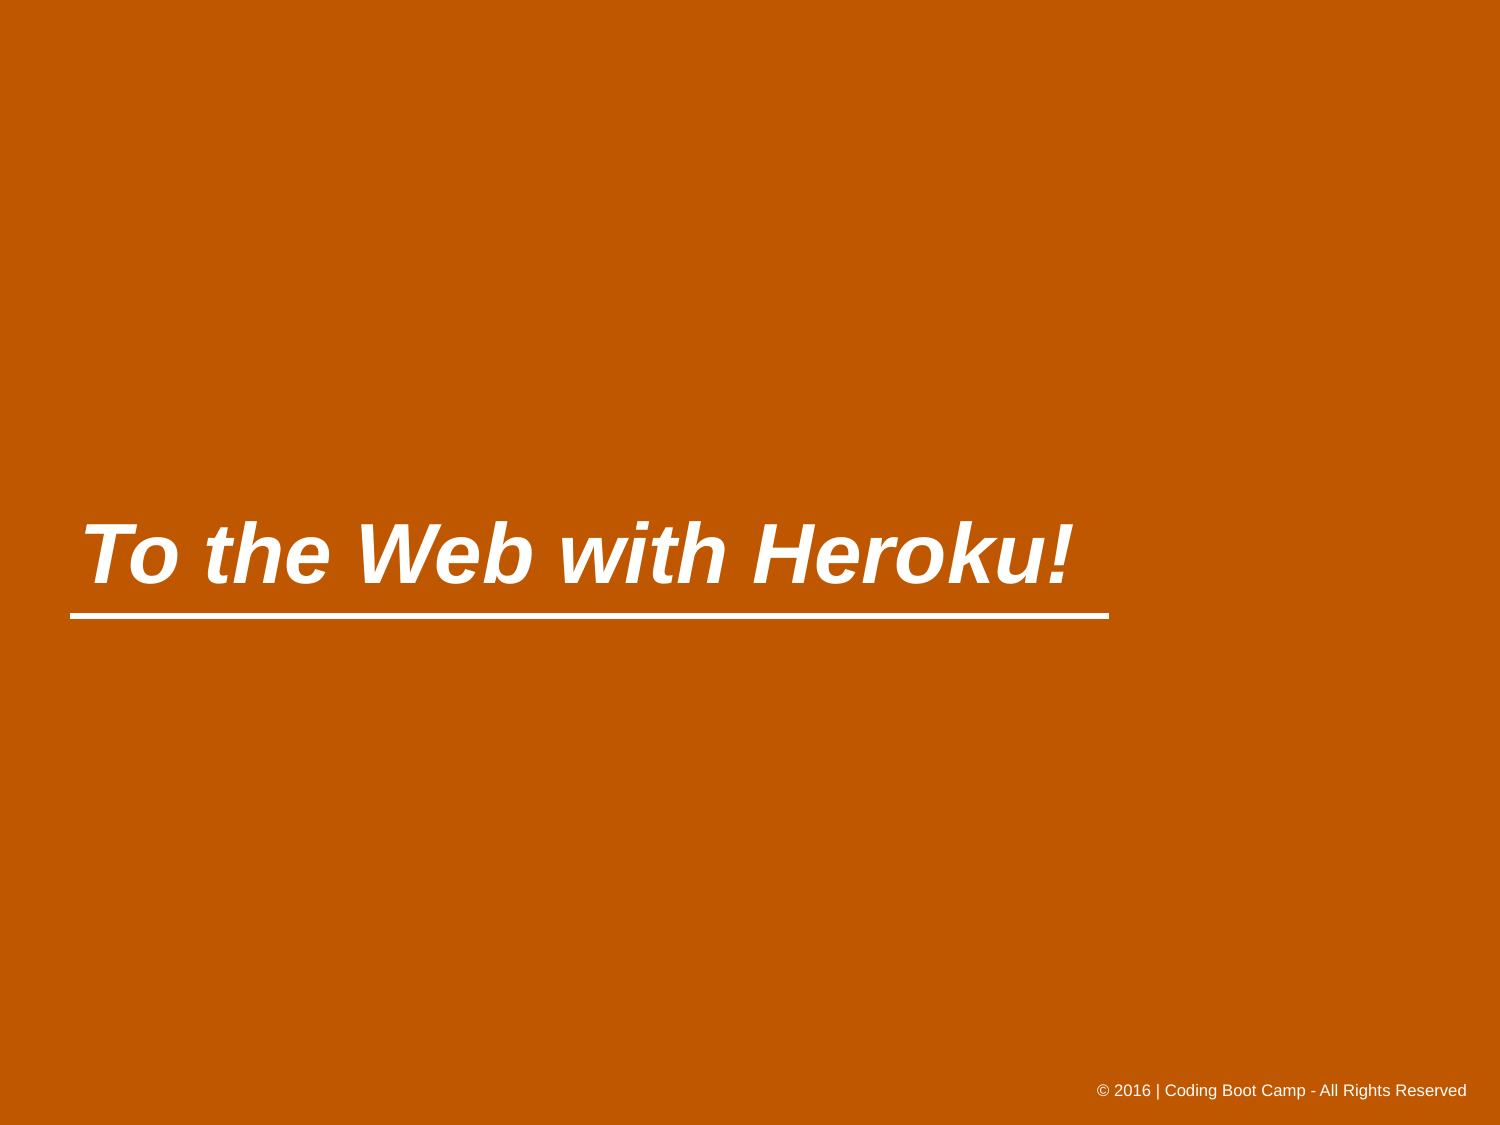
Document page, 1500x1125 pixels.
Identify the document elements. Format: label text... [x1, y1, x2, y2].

title To the Web with Heroku! [64, 484, 1415, 628]
